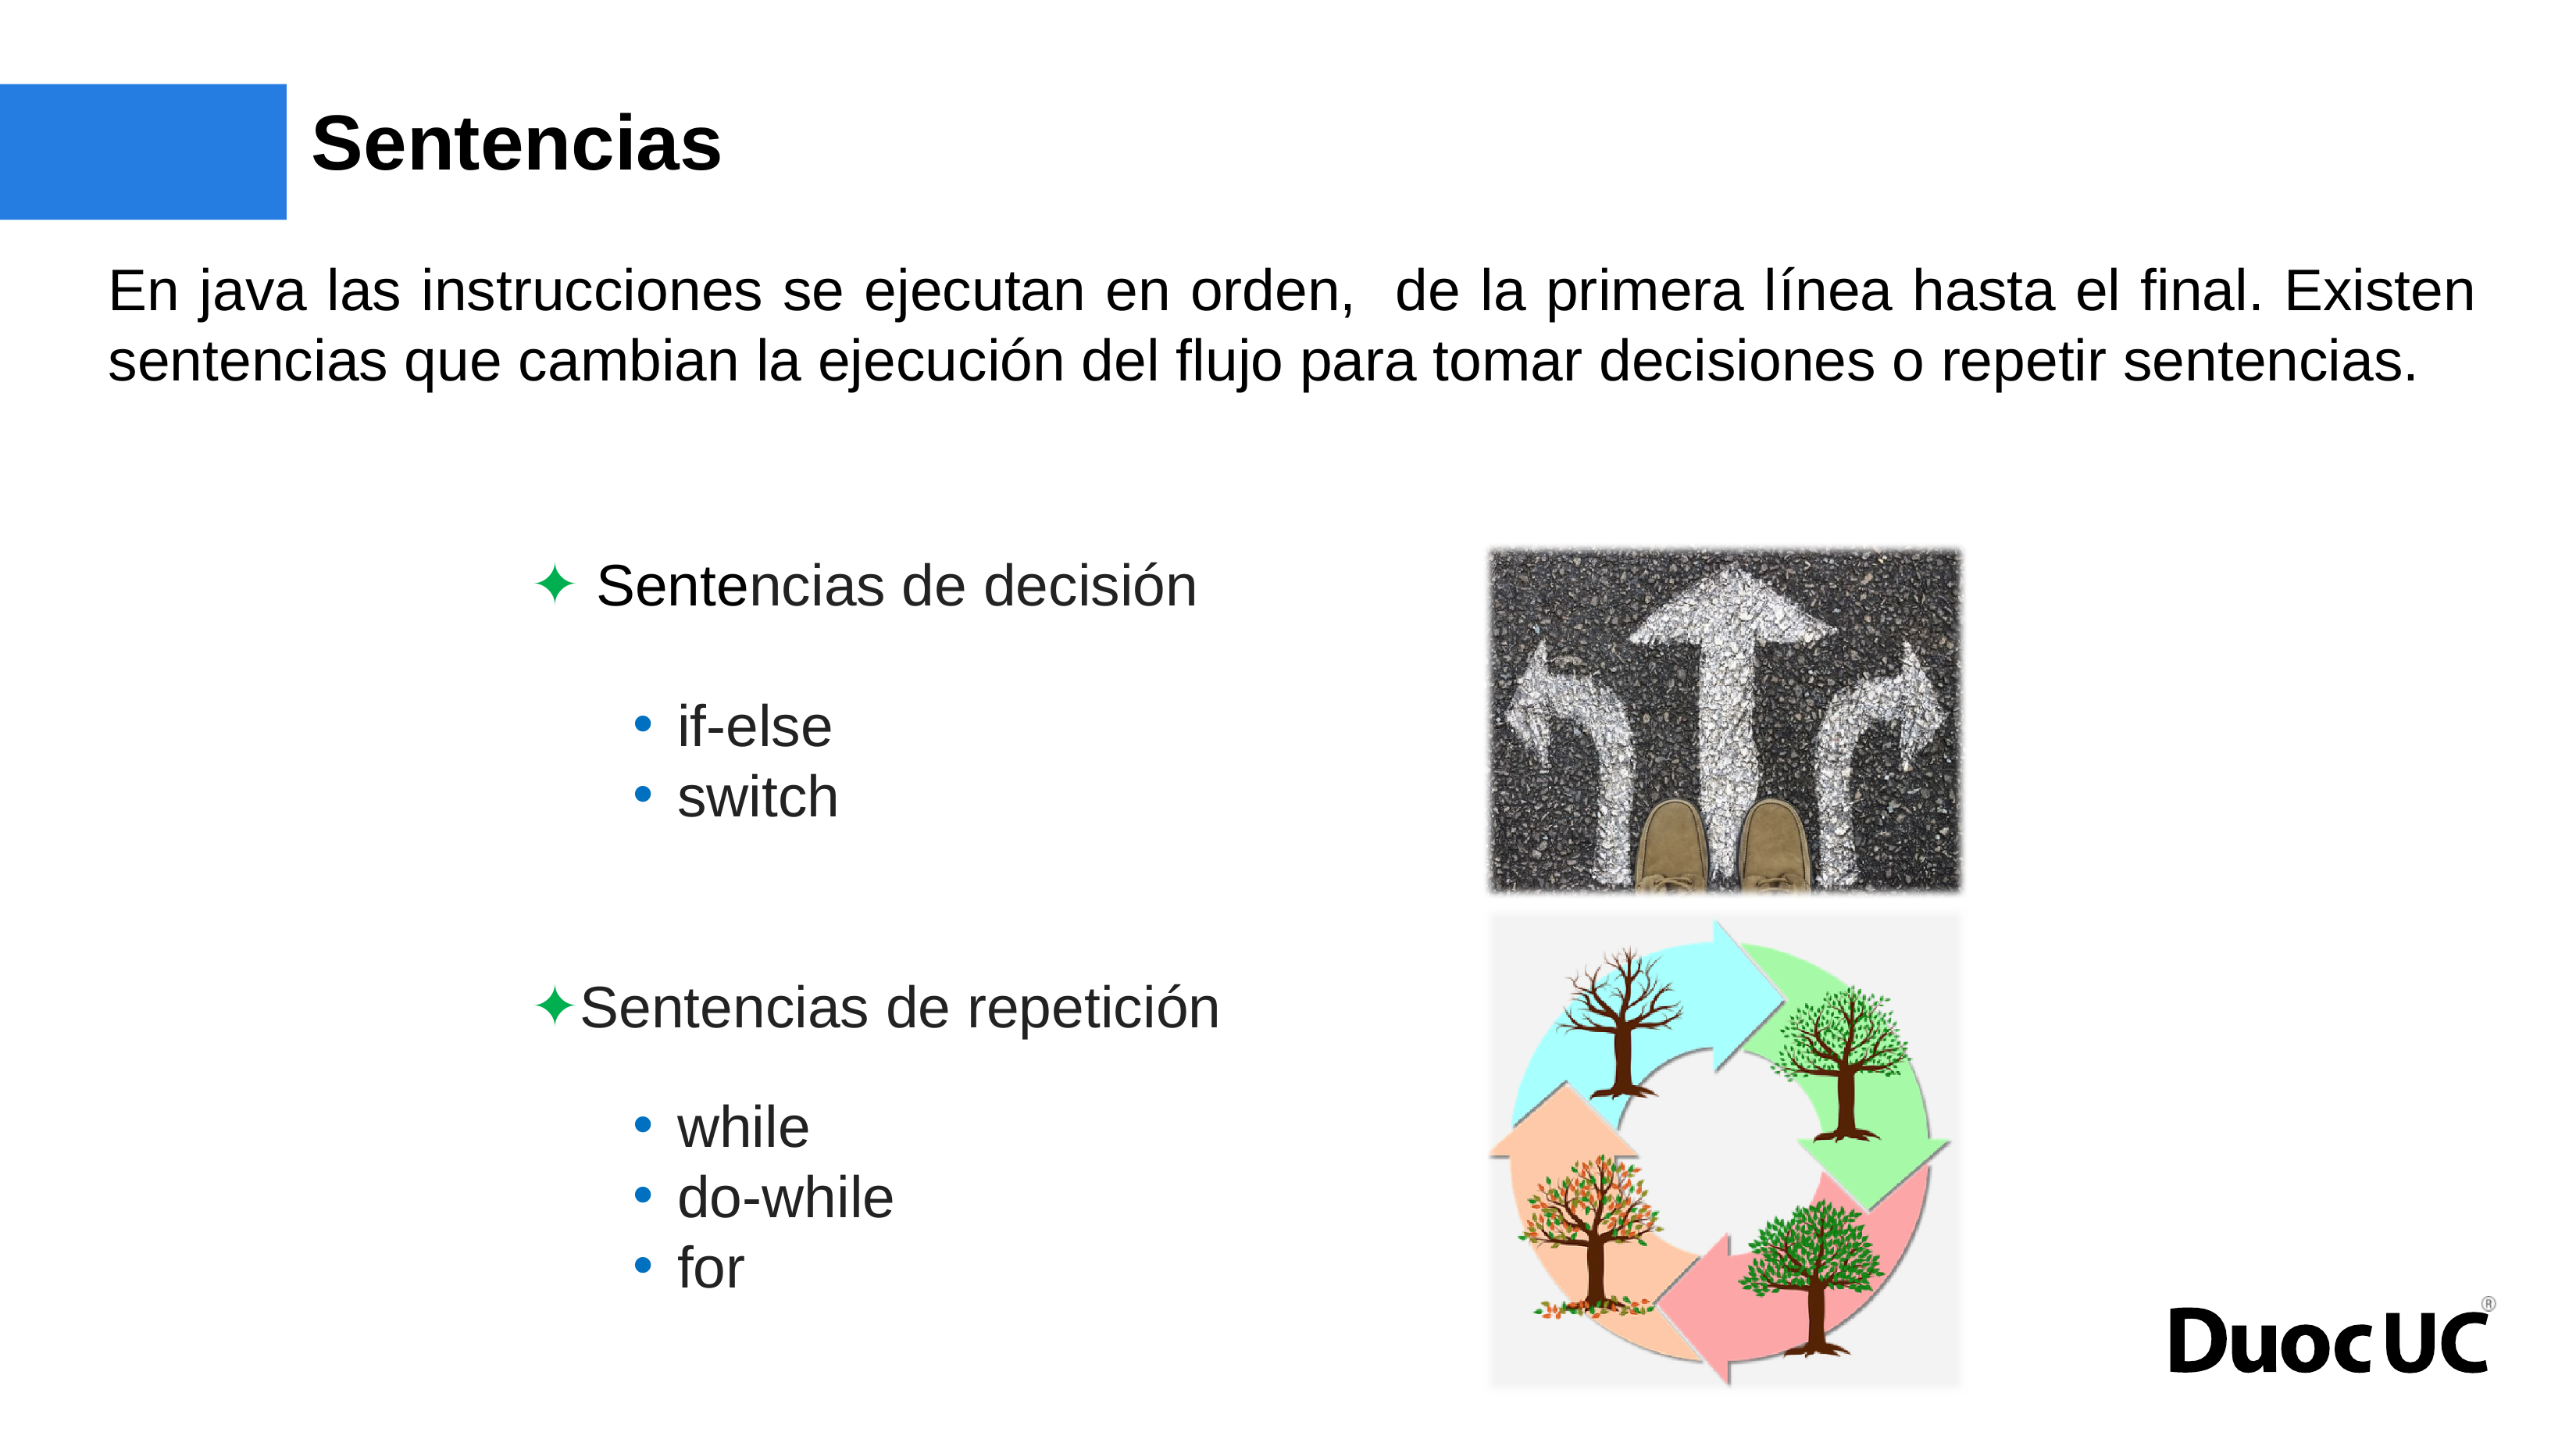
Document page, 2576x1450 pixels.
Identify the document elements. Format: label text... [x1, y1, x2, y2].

title Sentencias [311, 91, 2489, 187]
picture [2489, 1296, 2496, 1312]
text_box while do-while for [369, 1083, 1479, 1306]
text_box Sentencias de decisión if-else switch Sentencias de repetición [369, 541, 1483, 1045]
text_box En java las instrucciones se ejecutan en orden, de la primera línea hasta el final. Existen sentencias que cambian la ejecución del flujo para tomar decisiones o repetir sentencias. [96, 246, 2489, 1399]
picture [1482, 905, 1968, 1396]
picture [1482, 542, 1968, 900]
